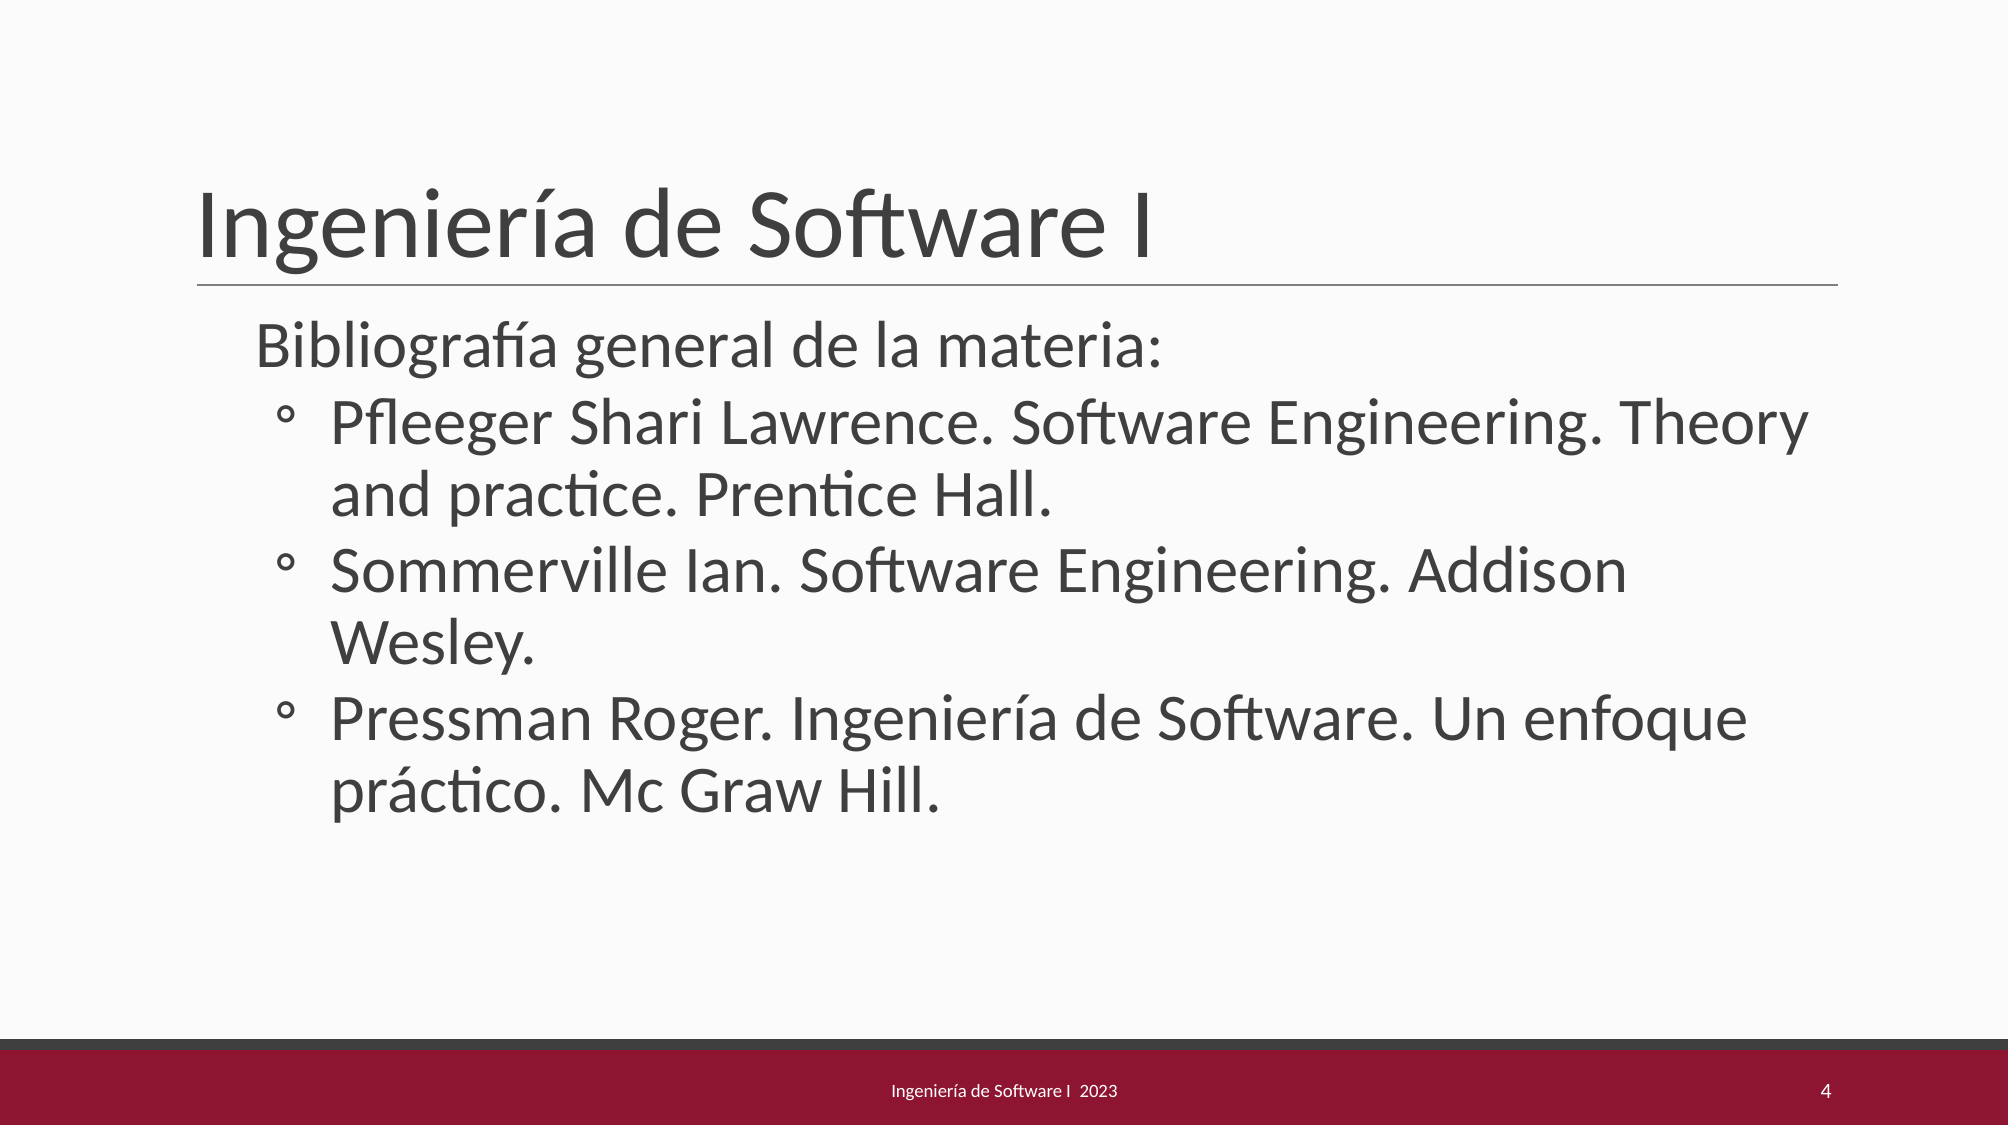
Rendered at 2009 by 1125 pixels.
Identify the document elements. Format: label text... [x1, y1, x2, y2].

list Bibliografía general de la materia: Pfleeger Shari Lawrence. Software Engineering. Theory and practice. Prentice Hall. Sommerville Ian. Software Engineering. Addison Wesley. Pressman Roger. Ingeniería de Software. Un enfoque práctico. Mc Graw Hill. [180, 302, 1838, 963]
slide_number ‹#› [1630, 1059, 1847, 1120]
title Ingeniería de Software I [180, 47, 1838, 285]
footer Ingeniería de Software I 2023 [607, 1059, 1402, 1120]
